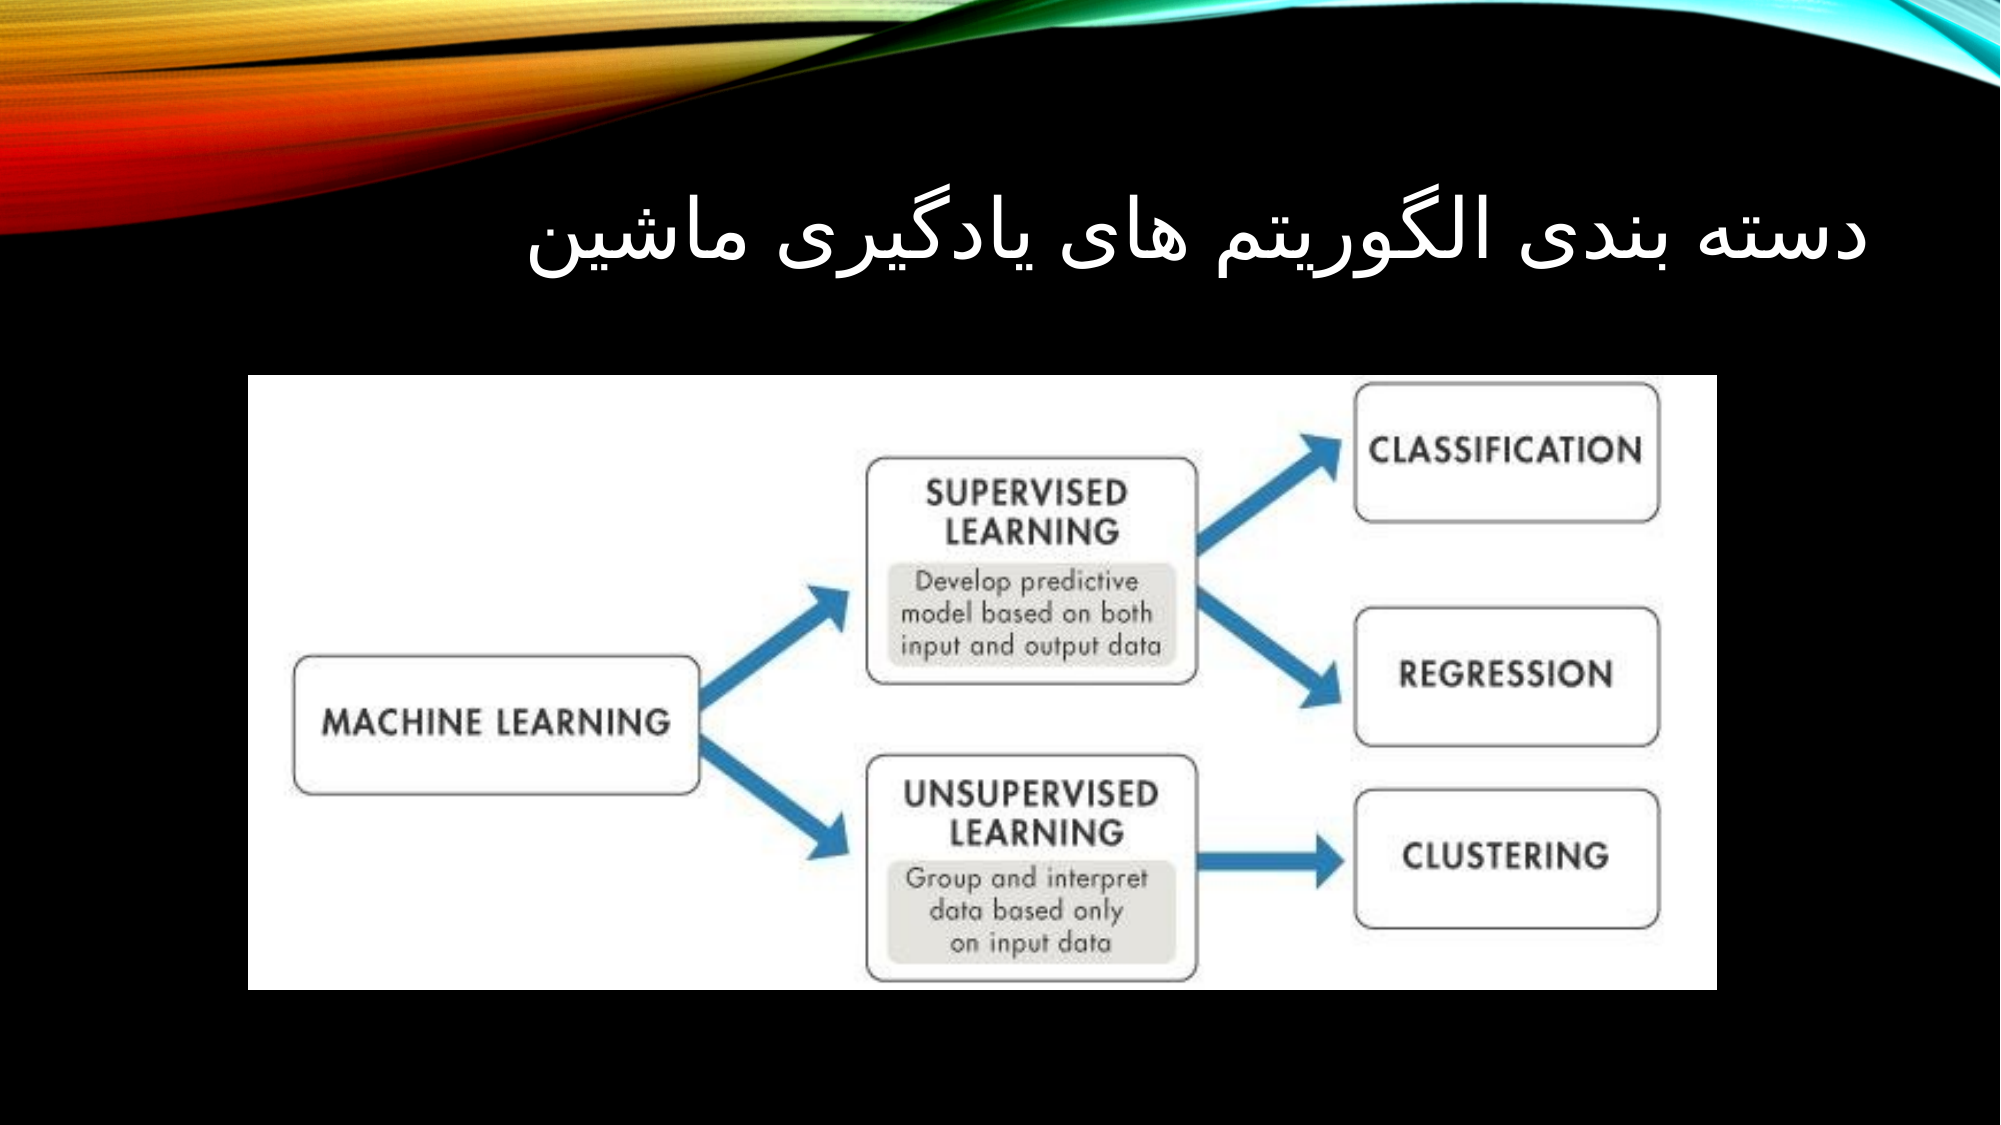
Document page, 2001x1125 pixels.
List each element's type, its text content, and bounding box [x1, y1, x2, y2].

title دسته بندی الگوریتم های یادگیری ماشین [474, 125, 1888, 338]
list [247, 375, 1717, 990]
picture [0, 0, 2000, 237]
